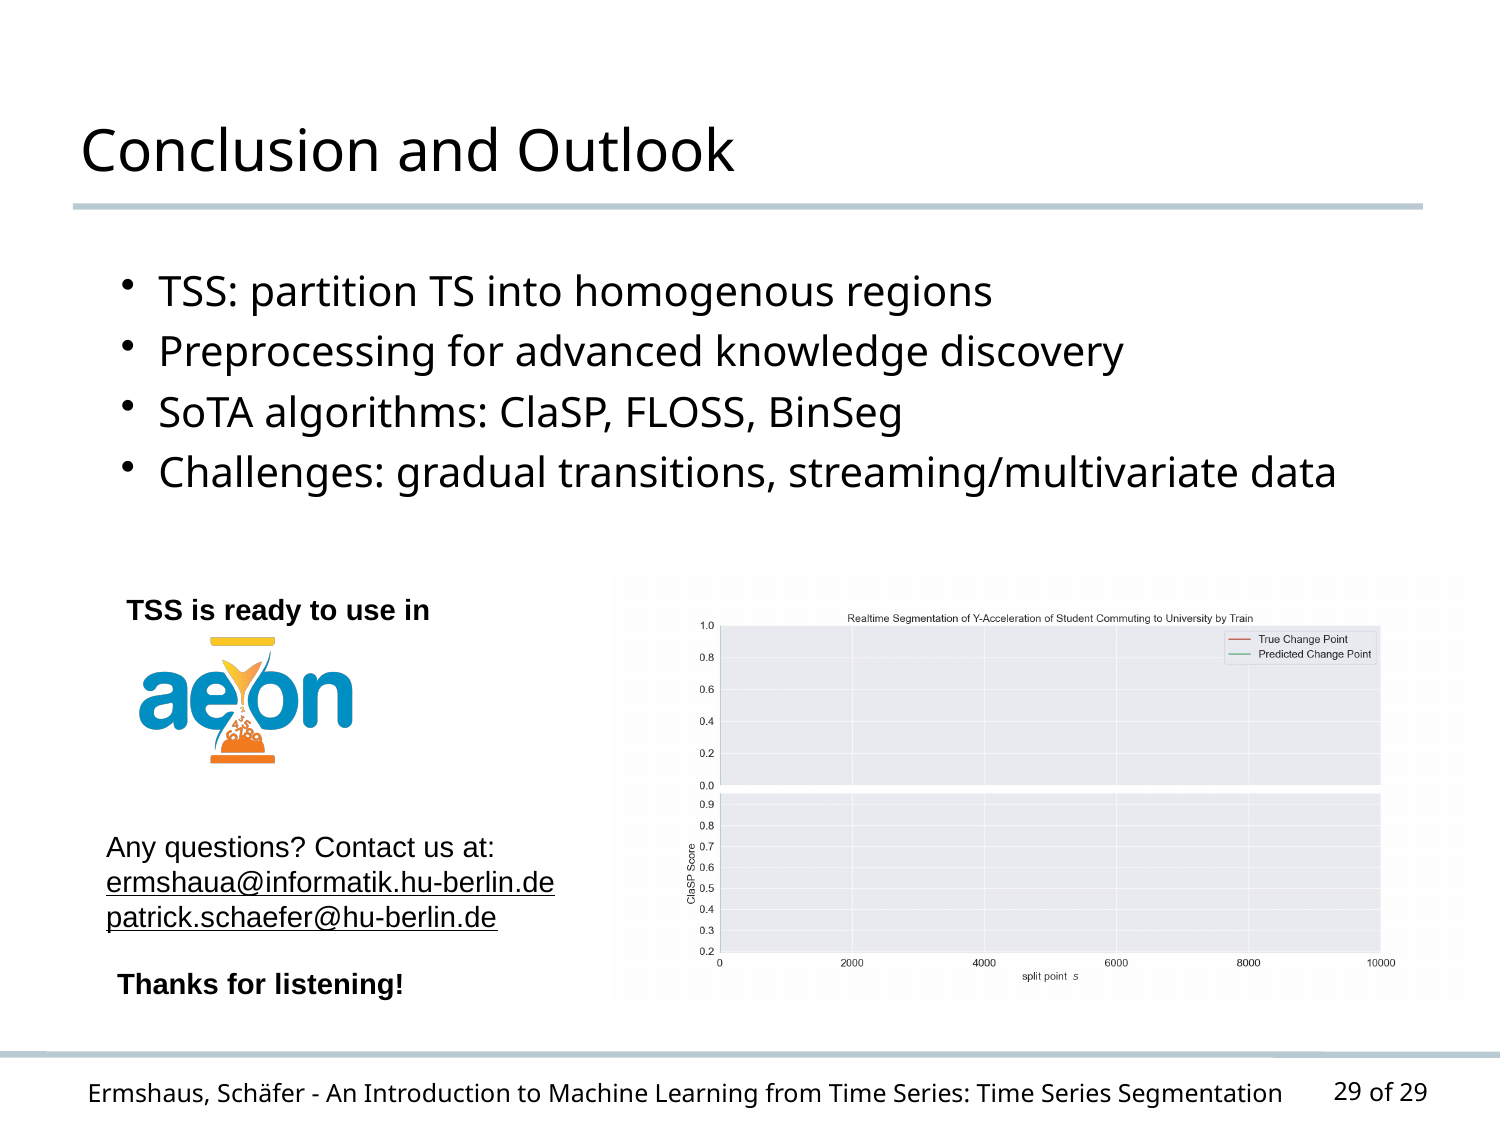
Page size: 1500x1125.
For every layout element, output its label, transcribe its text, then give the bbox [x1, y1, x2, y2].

text_box Any questions? Contact us at: ermshaua@informatik.hu-berlin.de patrick.schaefer@hu-berlin.de [106, 828, 605, 934]
list TSS: partition TS into homogenous regions Preprocessing for advanced knowledge discovery SoTA algorithms: ClaSP, FLOSS, BinSeg Challenges: gradual transitions, streaming/multivariate data [74, 255, 1426, 528]
slide_number 29 [1268, 1067, 1371, 1115]
picture [130, 627, 363, 776]
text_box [612, 573, 1467, 1001]
list Ermshaus, Schäfer - An Introduction to Machine Learning from Time Series: Time Series Segmentation [80, 1077, 1268, 1107]
text_box Thanks for listening! [116, 965, 405, 1001]
text_box TSS is ready to use in [126, 591, 431, 627]
title Conclusion and Outlook [71, 0, 1423, 193]
